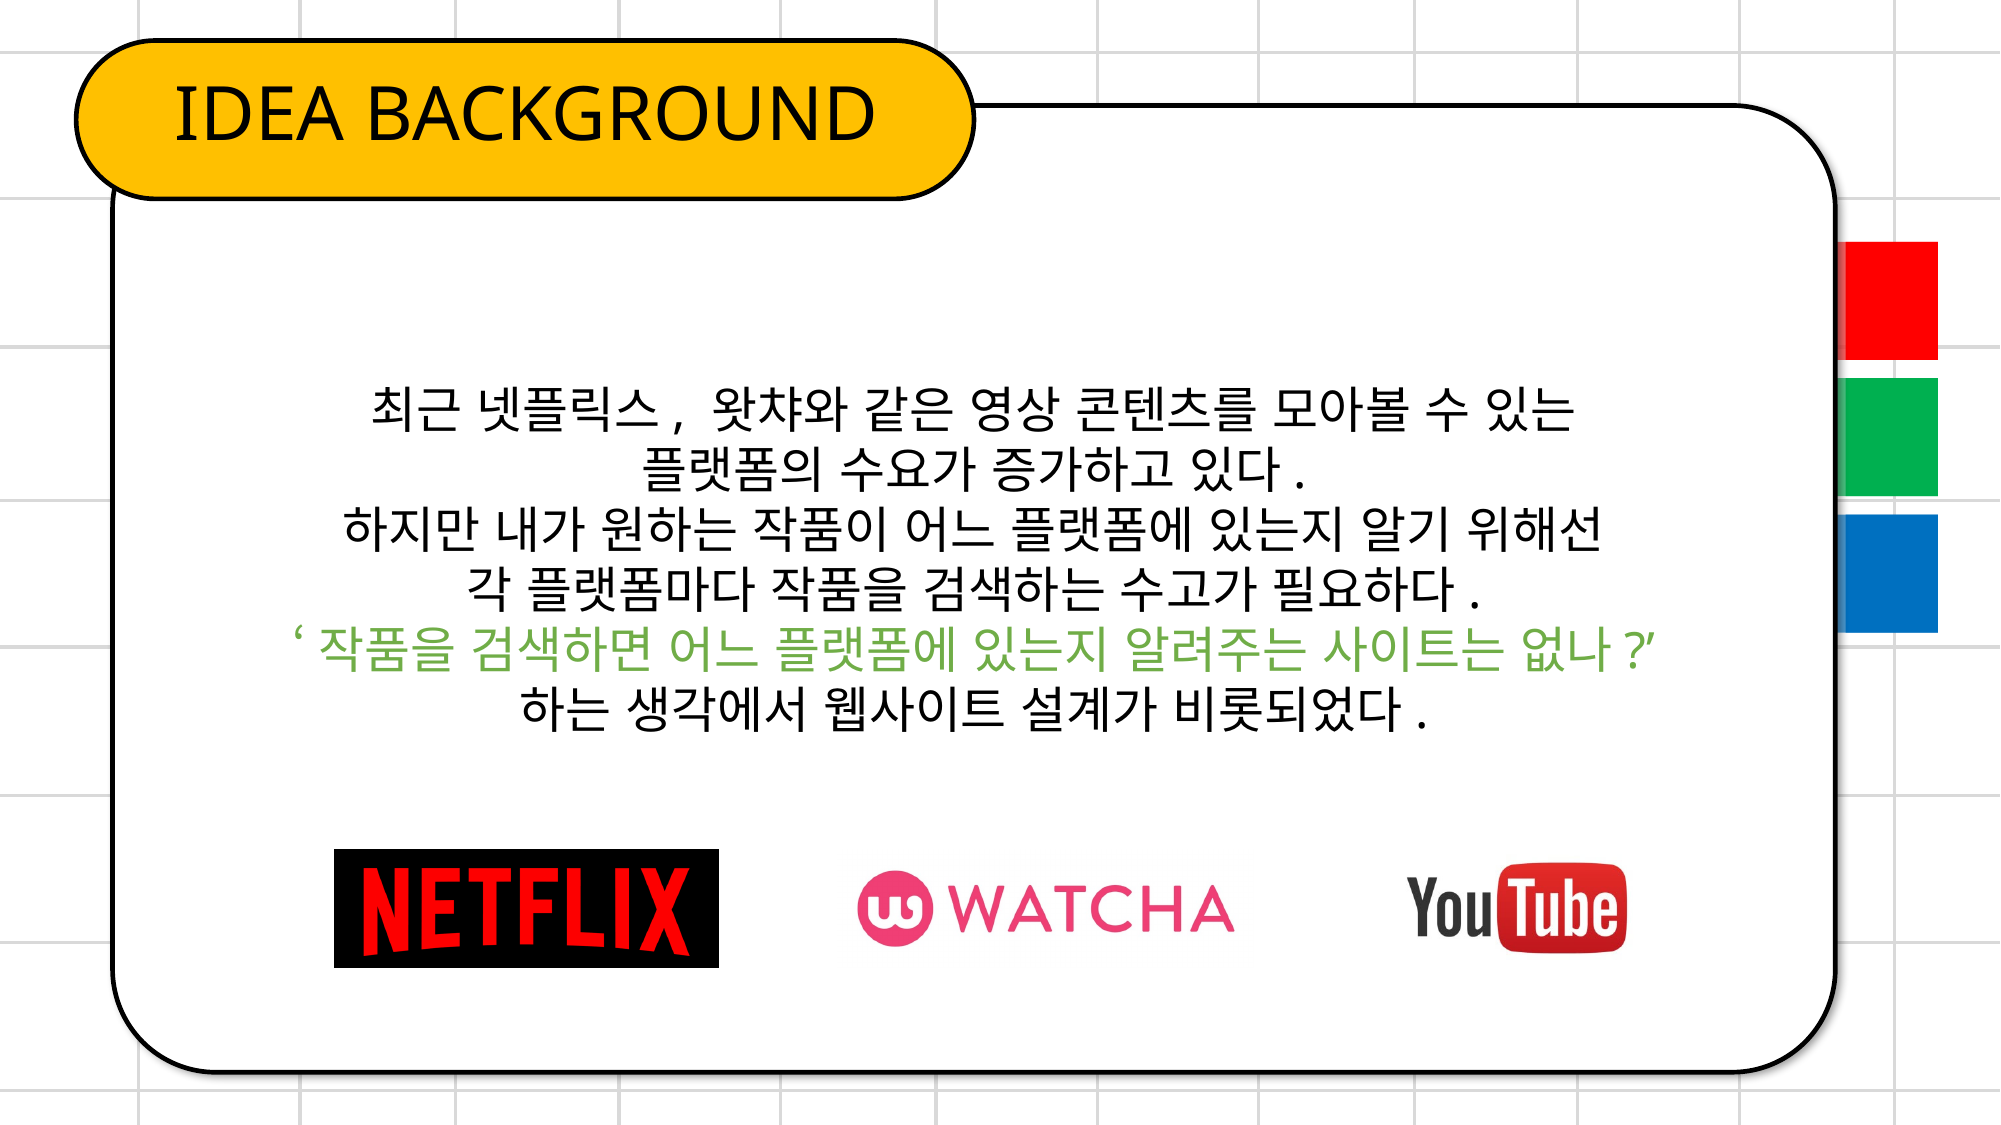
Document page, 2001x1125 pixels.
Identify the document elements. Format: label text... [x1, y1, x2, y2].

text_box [1661, 514, 1938, 633]
text_box [75, 39, 976, 200]
picture [1363, 849, 1660, 981]
picture [334, 849, 719, 968]
picture [837, 849, 1254, 968]
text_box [1661, 241, 1938, 360]
text_box IDEA BACKGROUND [160, 58, 894, 164]
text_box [1661, 378, 1938, 497]
text_box 최근 넷플릭스, 왓챠와 같은 영상 콘텐츠를 모아볼 수 있는 플랫폼의 수요가 증가하고 있다. 하지만 내가 원하는 작품이 어느 플랫폼에 있는지 알기 위해선 각 플랫폼마다 작품을 검색하는 수고가 필요하다. ‘작품을 검색하면 어느 플랫폼에 있는지 알려주는 사이트는 없나?’ 하는 생각에서 웹사이트 설계가 비롯되었다. [111, 104, 1837, 1074]
